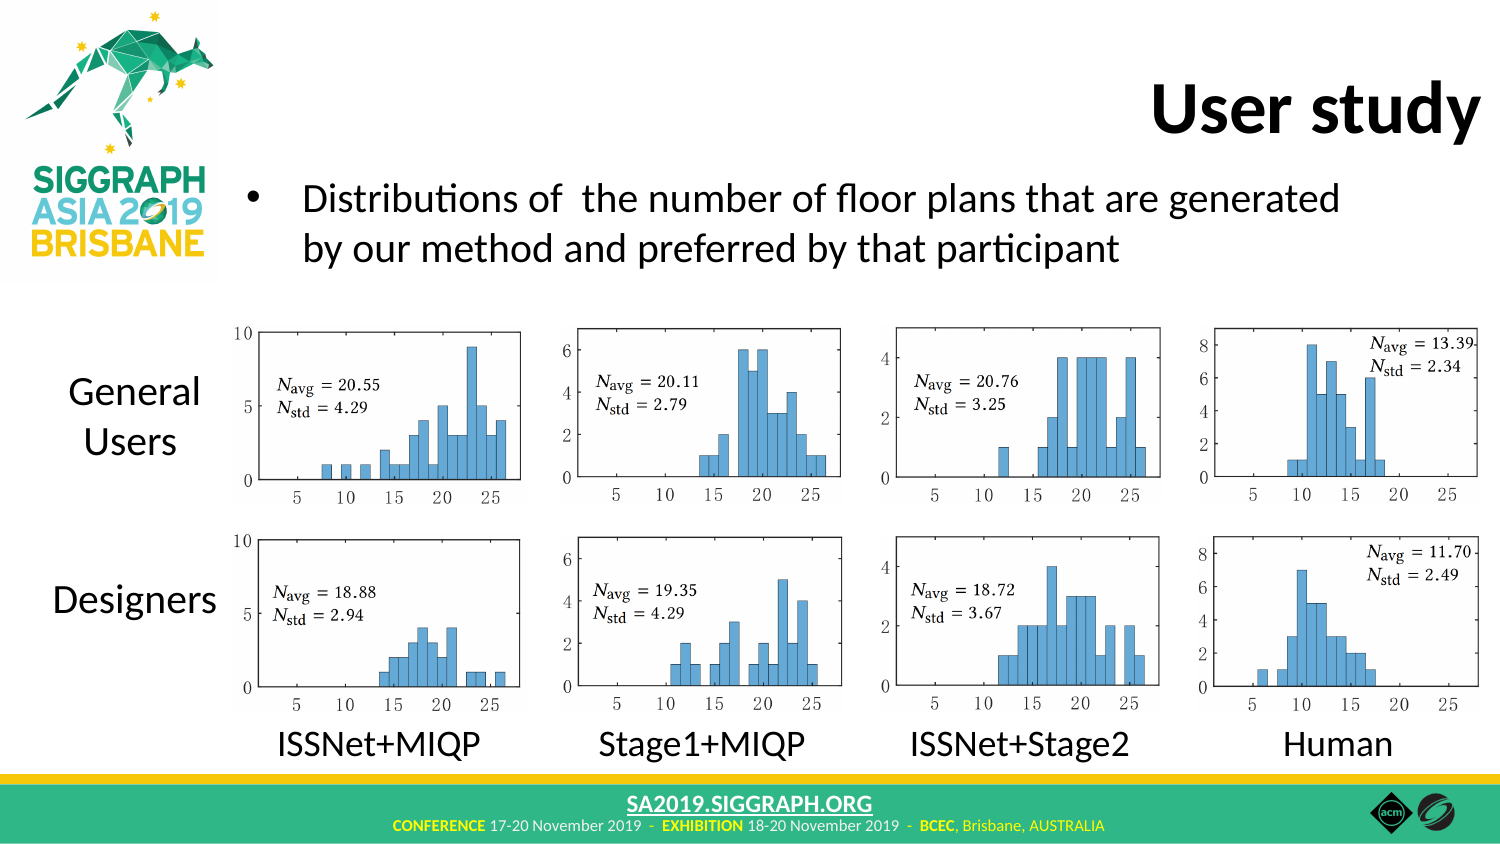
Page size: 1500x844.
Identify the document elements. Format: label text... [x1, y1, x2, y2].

text_box General Users [36, 356, 228, 471]
text_box Human [1268, 722, 1409, 772]
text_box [233, 323, 1479, 505]
text_box User study [255, 58, 1482, 164]
text_box Distributions of the number of ﬂoor plans that are generated by our method and preferred by that participant [231, 163, 1386, 279]
text_box Designers [36, 564, 228, 630]
text_box Stage1+MIQP [583, 722, 821, 772]
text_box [233, 532, 1481, 714]
picture [1368, 785, 1463, 839]
text_box ISSNet+MIQP [262, 722, 497, 772]
text_box ISSNet+Stage2 [895, 722, 1146, 772]
picture [0, 0, 218, 284]
